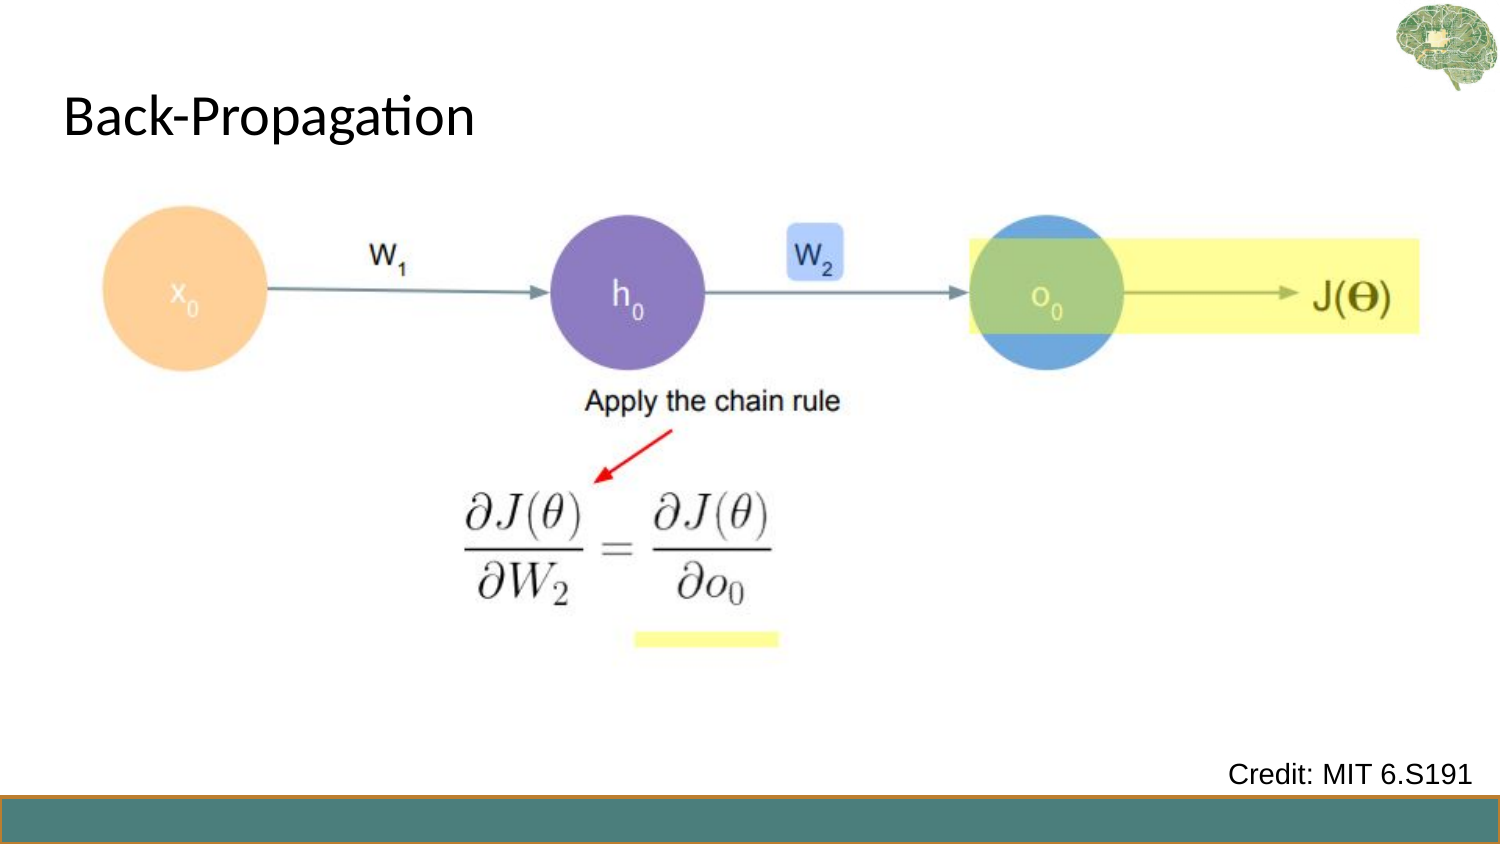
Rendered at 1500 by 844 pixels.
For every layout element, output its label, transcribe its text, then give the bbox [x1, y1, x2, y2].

text_box [0, 795, 1500, 844]
picture [1392, 0, 1500, 92]
picture [63, 165, 1437, 679]
title Back-Propagation [48, 62, 1447, 157]
text_box Credit: MIT 6.S191 [1213, 747, 1489, 798]
